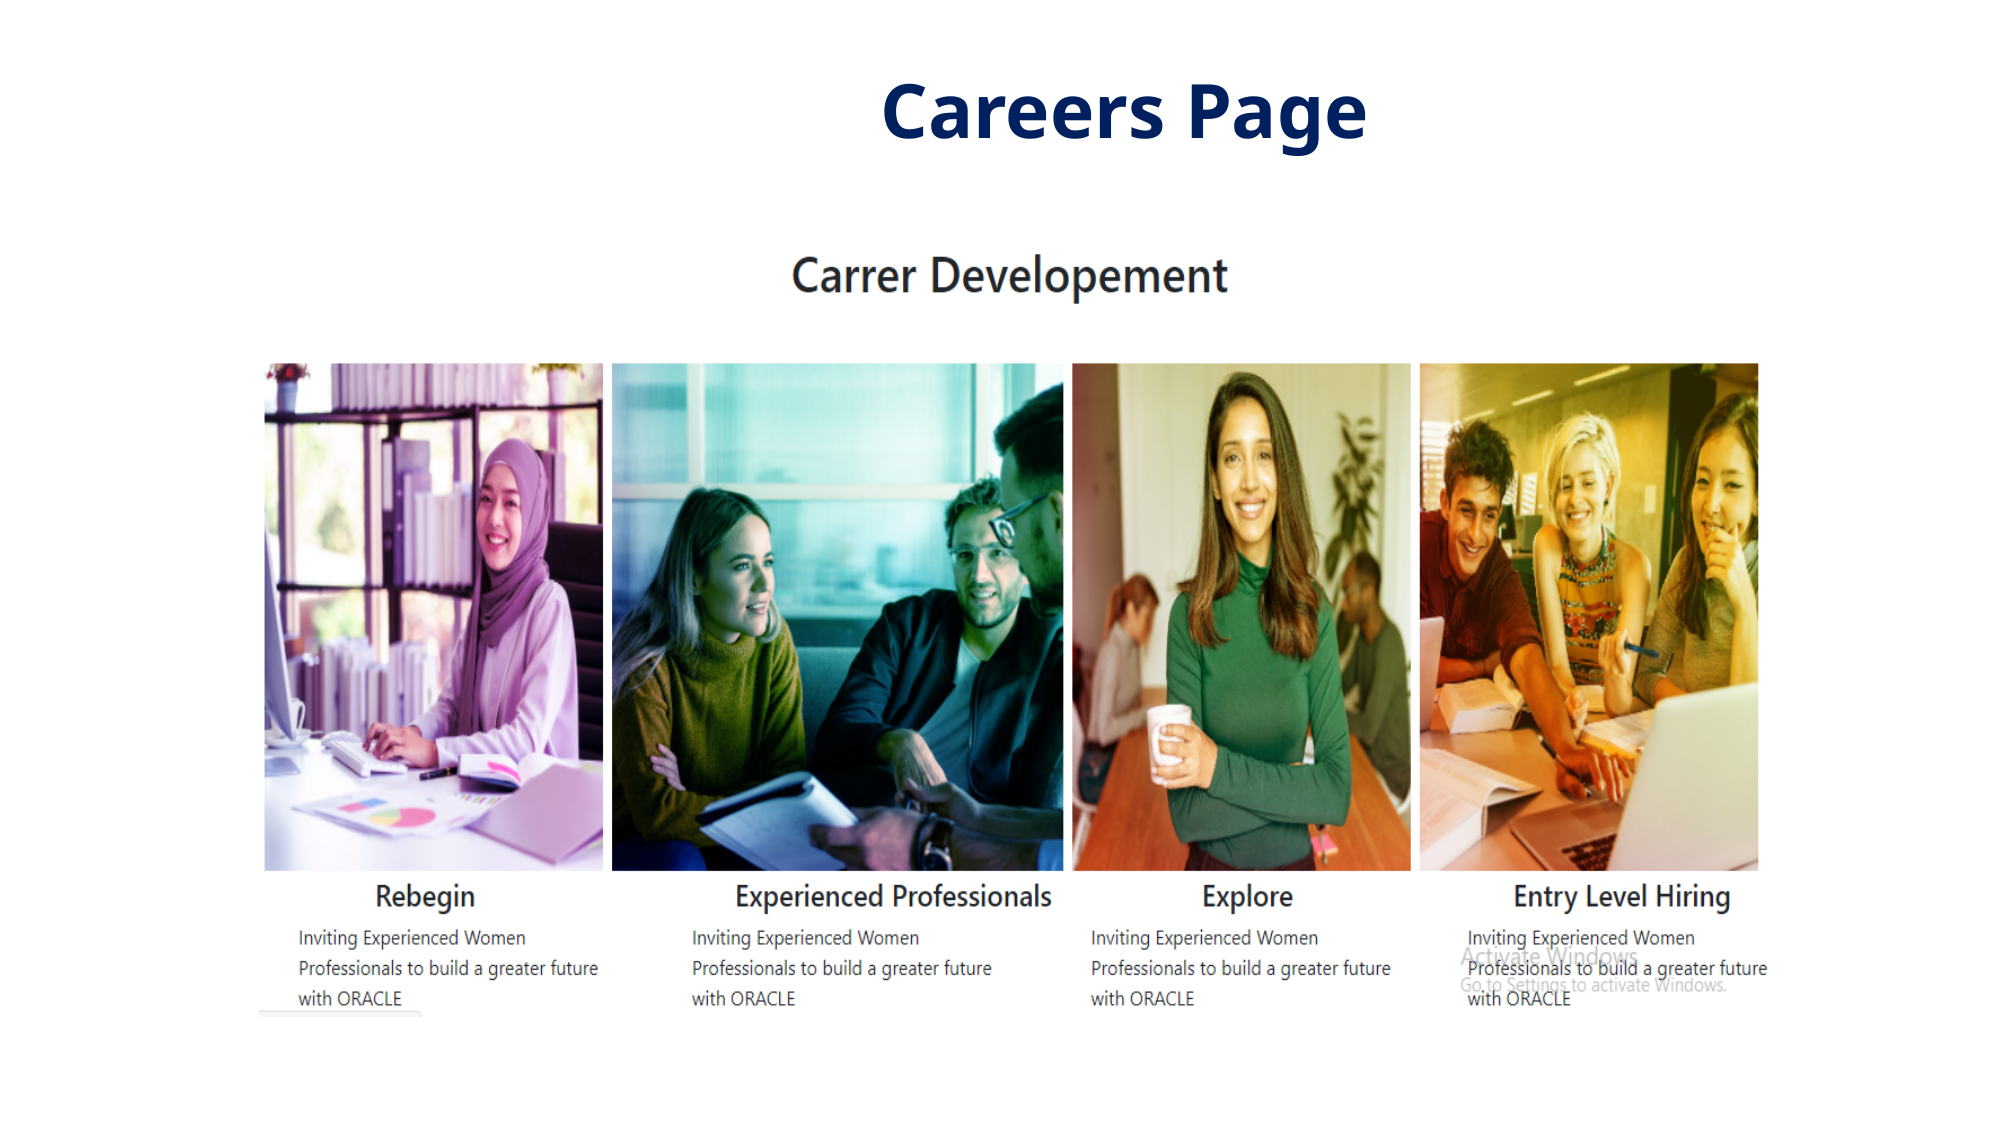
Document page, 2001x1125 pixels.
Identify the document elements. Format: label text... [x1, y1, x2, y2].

text_box Careers Page [865, 56, 1384, 162]
picture [259, 229, 1773, 1017]
